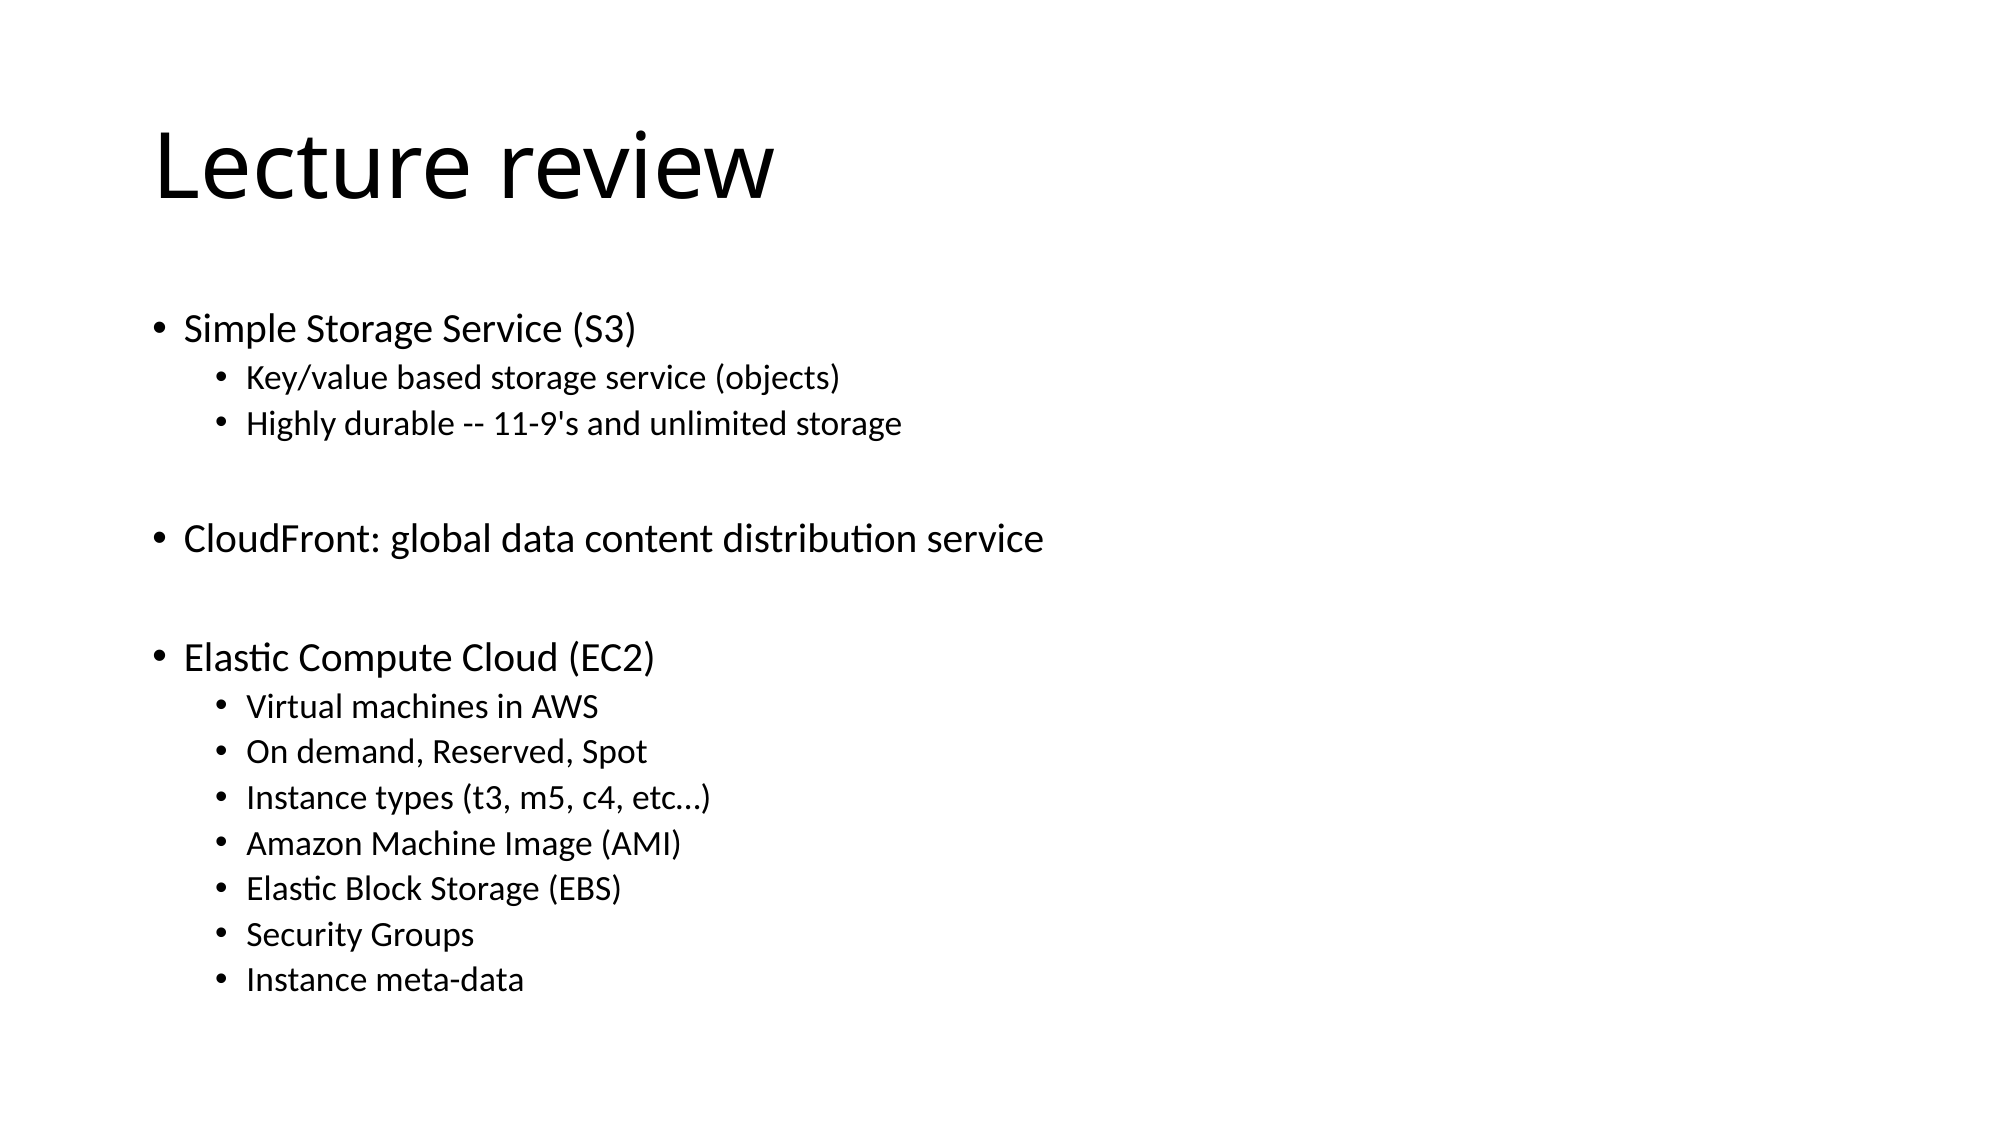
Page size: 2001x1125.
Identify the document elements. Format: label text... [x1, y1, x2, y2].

list Simple Storage Service (S3) Key/value based storage service (objects) Highly durable -- 11-9's and unlimited storage CloudFront: global data content distribution service Elastic Compute Cloud (EC2) Virtual machines in AWS On demand, Reserved, Spot Instance types (t3, m5, c4, etc…) Amazon Machine Image (AMI) Elastic Block Storage (EBS) Security Groups Instance meta-data [137, 299, 1863, 1014]
title Lecture review [137, 59, 1863, 278]
